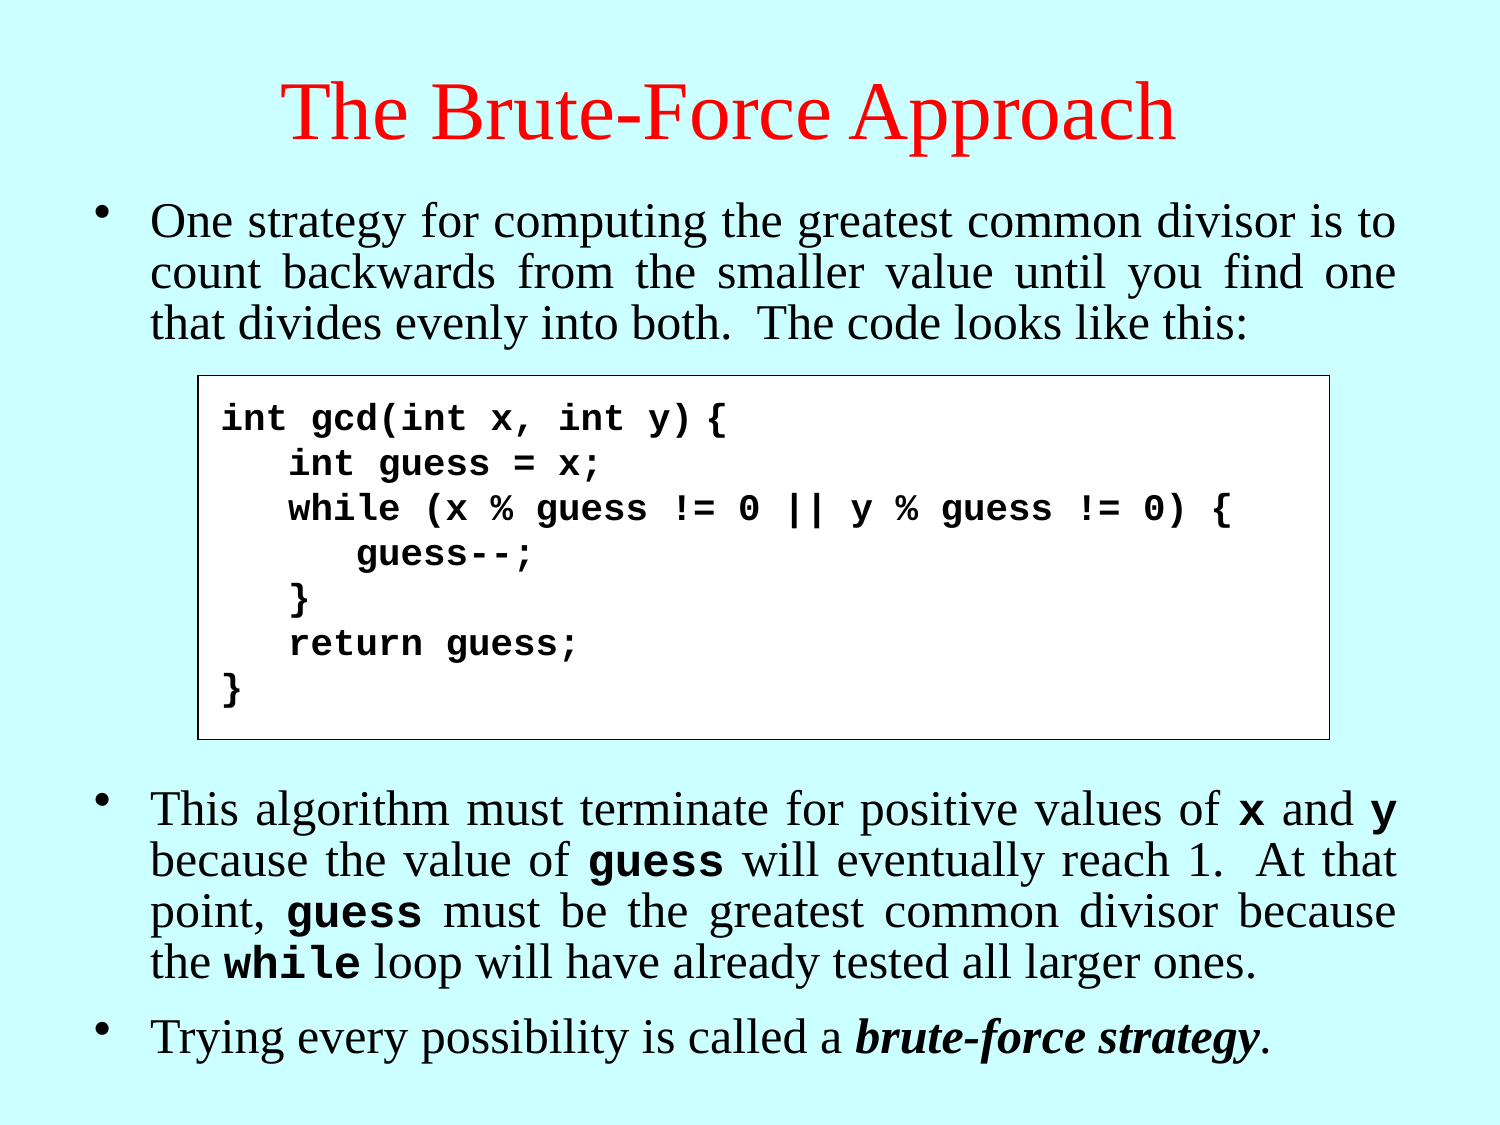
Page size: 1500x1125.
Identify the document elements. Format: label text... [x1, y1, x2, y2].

text_box [197, 375, 1330, 740]
text_box int gcd(int x, int y) { int guess = x; while (x % guess != 0 || y % guess != 0) { guess--; } return guess; } [205, 385, 1329, 716]
text_box One strategy for computing the greatest common divisor is to count backwards from the smaller value until you find one that divides evenly into both. The code looks like this: [79, 189, 1413, 425]
text_box This algorithm must terminate for positive values of x and y because the value of guess will eventually reach 1. At that point, guess must be the greatest common divisor because the while loop will have already tested all larger ones. Trying every possibility is called a brute-force strategy. [79, 777, 1413, 1100]
title The Brute-Force Approach [0, 12, 1500, 201]
